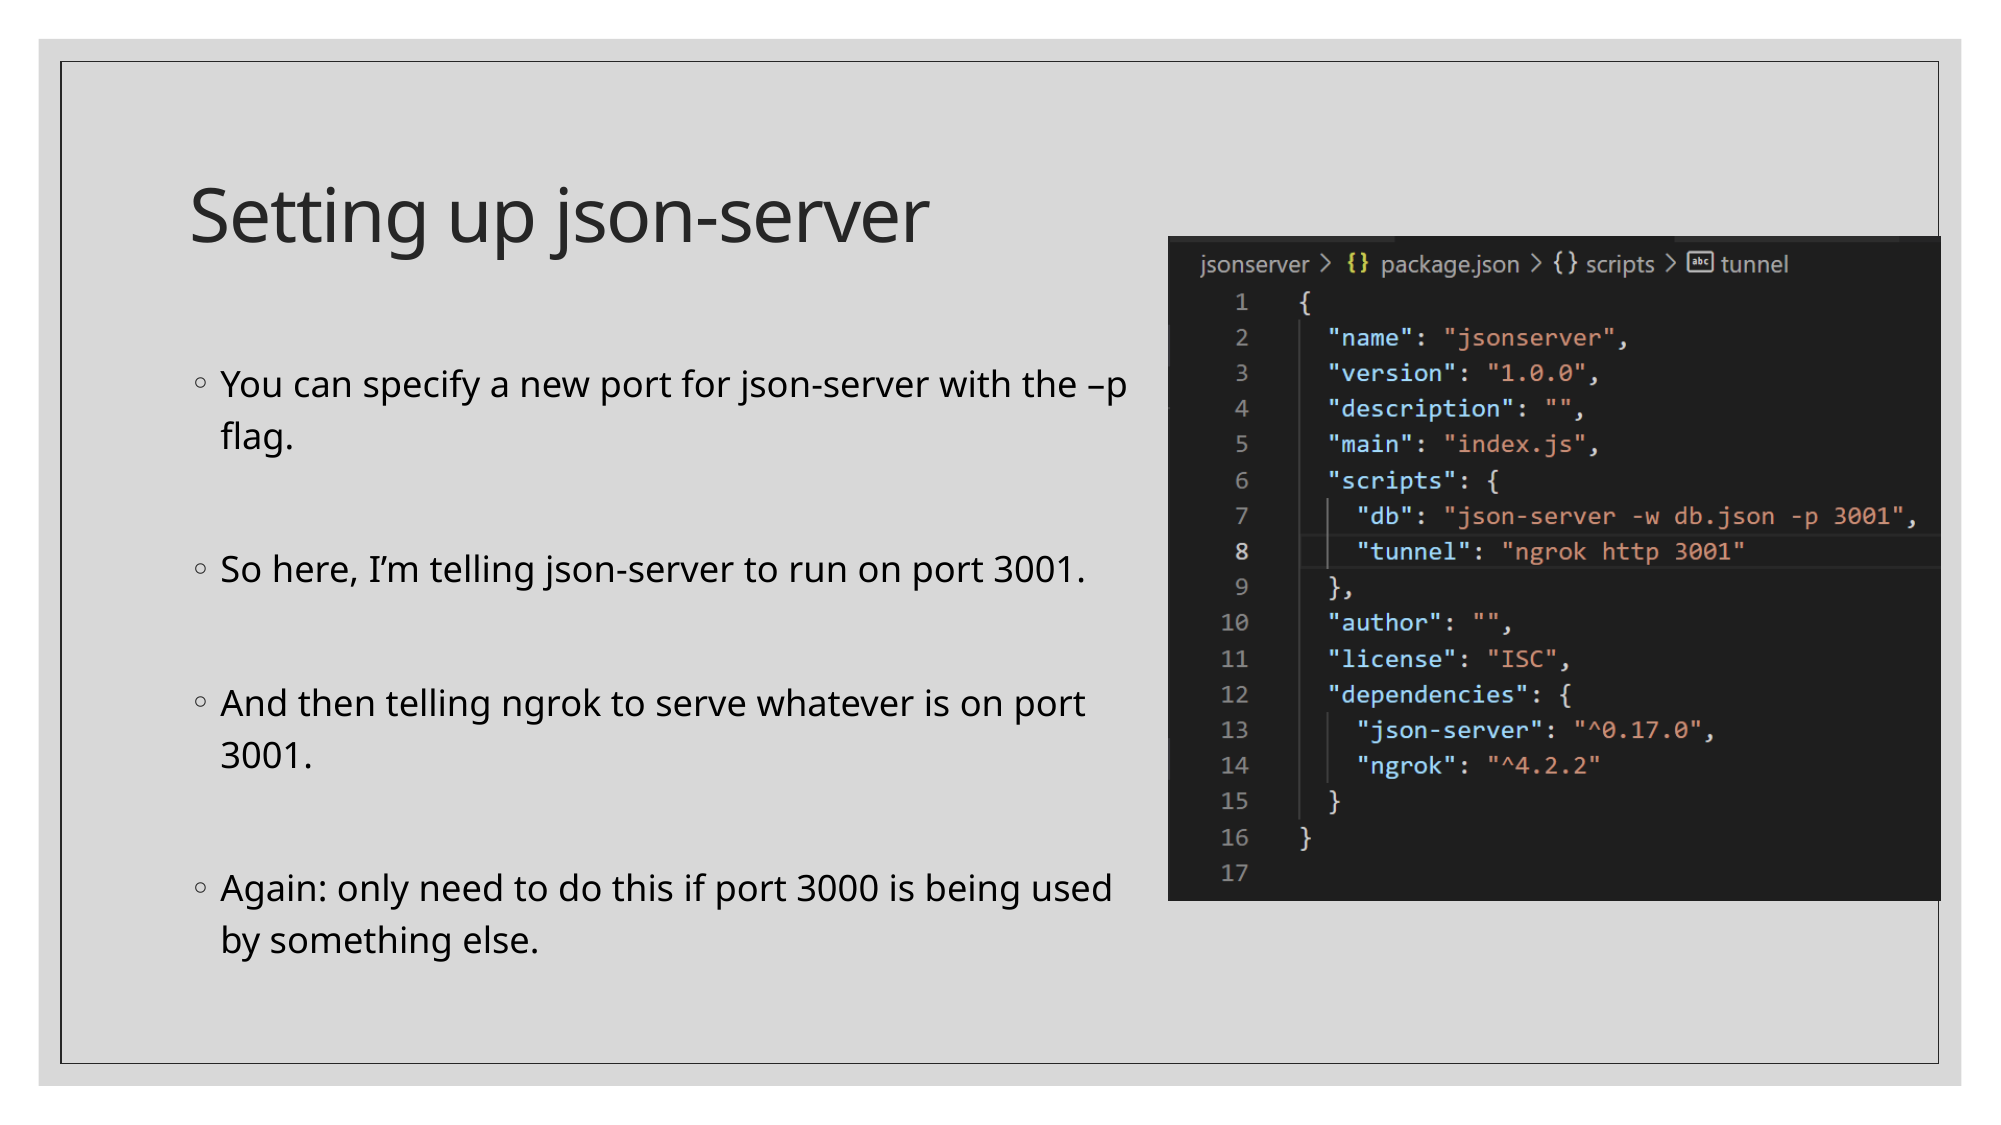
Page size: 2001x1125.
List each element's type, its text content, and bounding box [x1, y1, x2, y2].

title Setting up json-server [174, 105, 1825, 331]
list You can specify a new port for json-server with the –p flag. So here, I’m telling json-server to run on port 3001. And then telling ngrok to serve whatever is on port 3001. Again: only need to do this if port 3000 is being used by something else. [174, 345, 1155, 977]
picture [1168, 236, 1941, 901]
